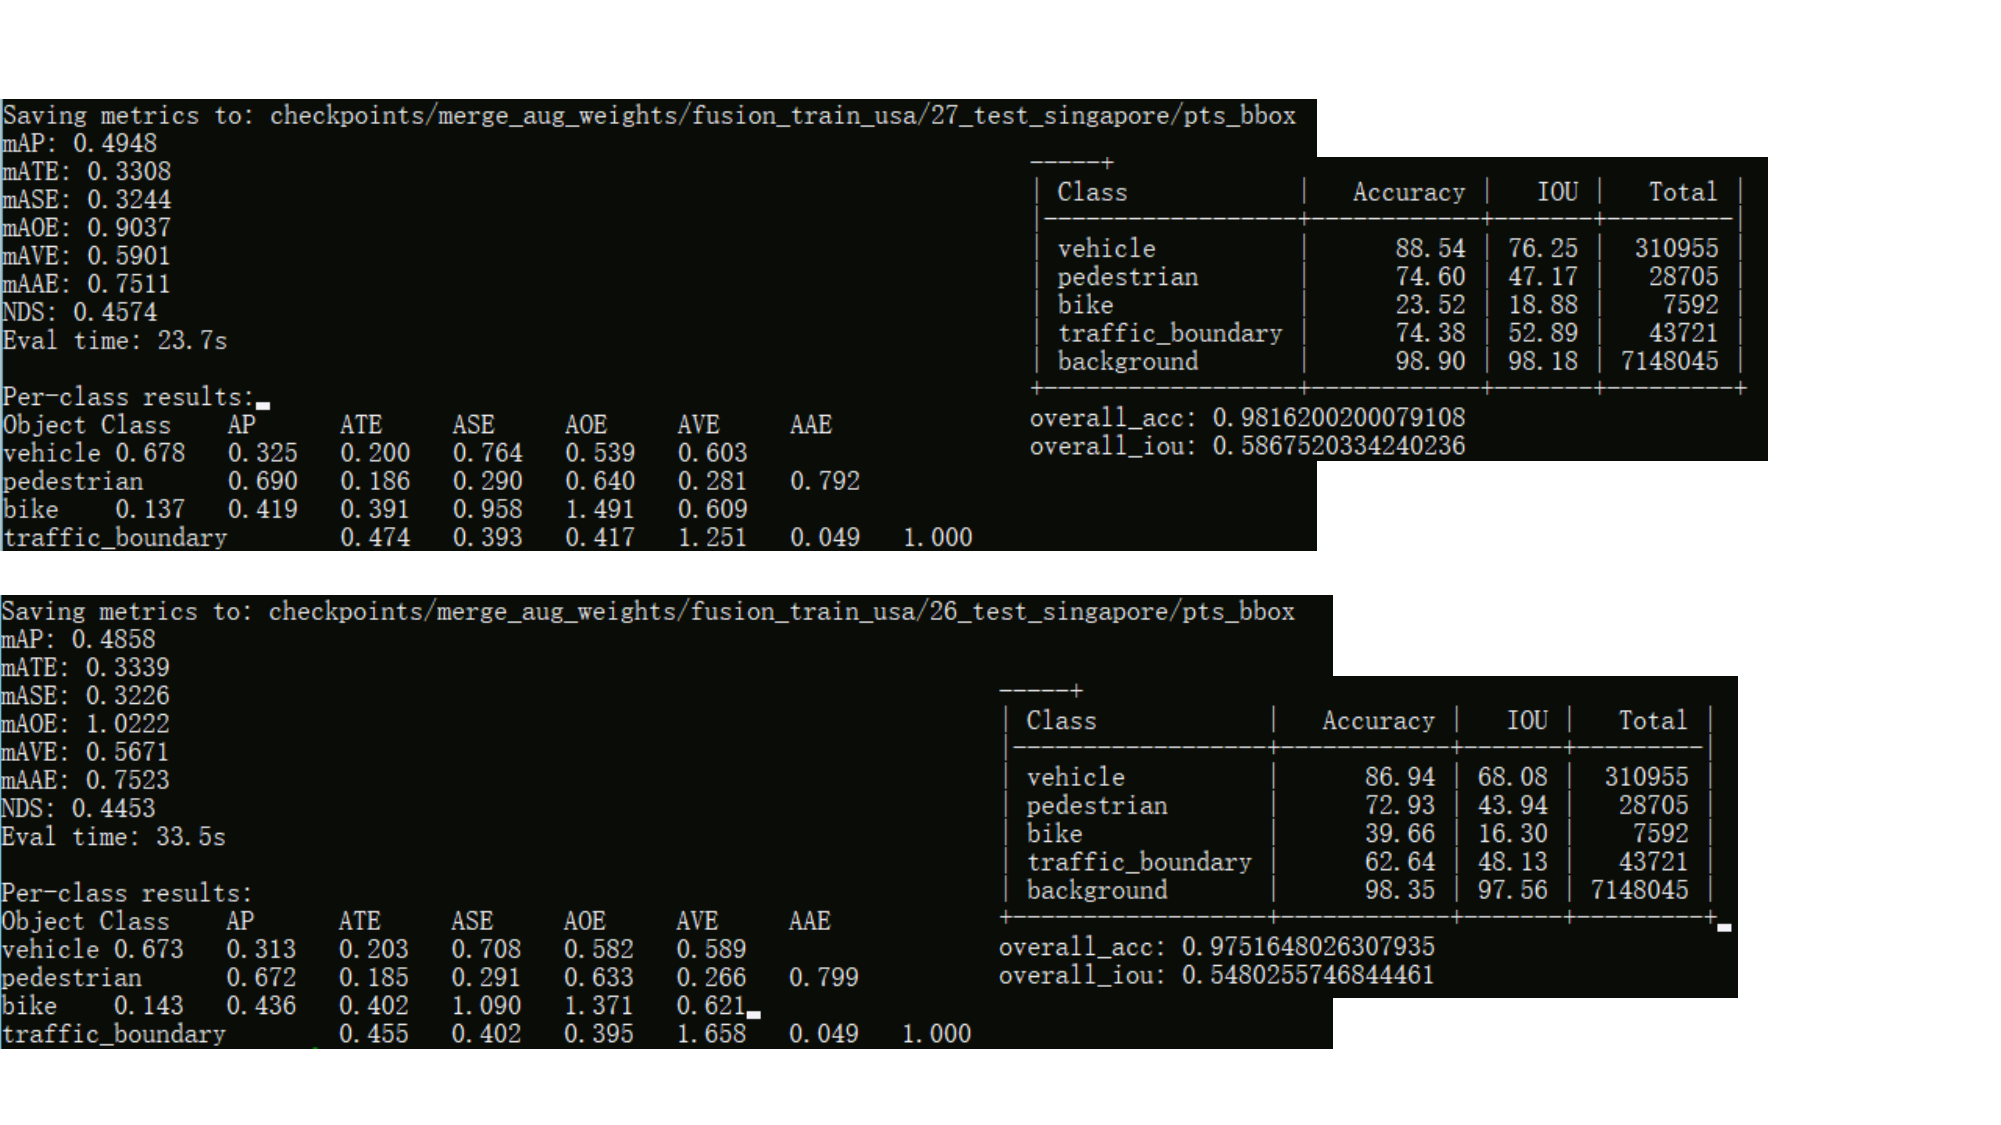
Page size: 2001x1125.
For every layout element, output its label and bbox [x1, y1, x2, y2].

picture [0, 99, 1768, 551]
picture [0, 595, 1738, 1049]
